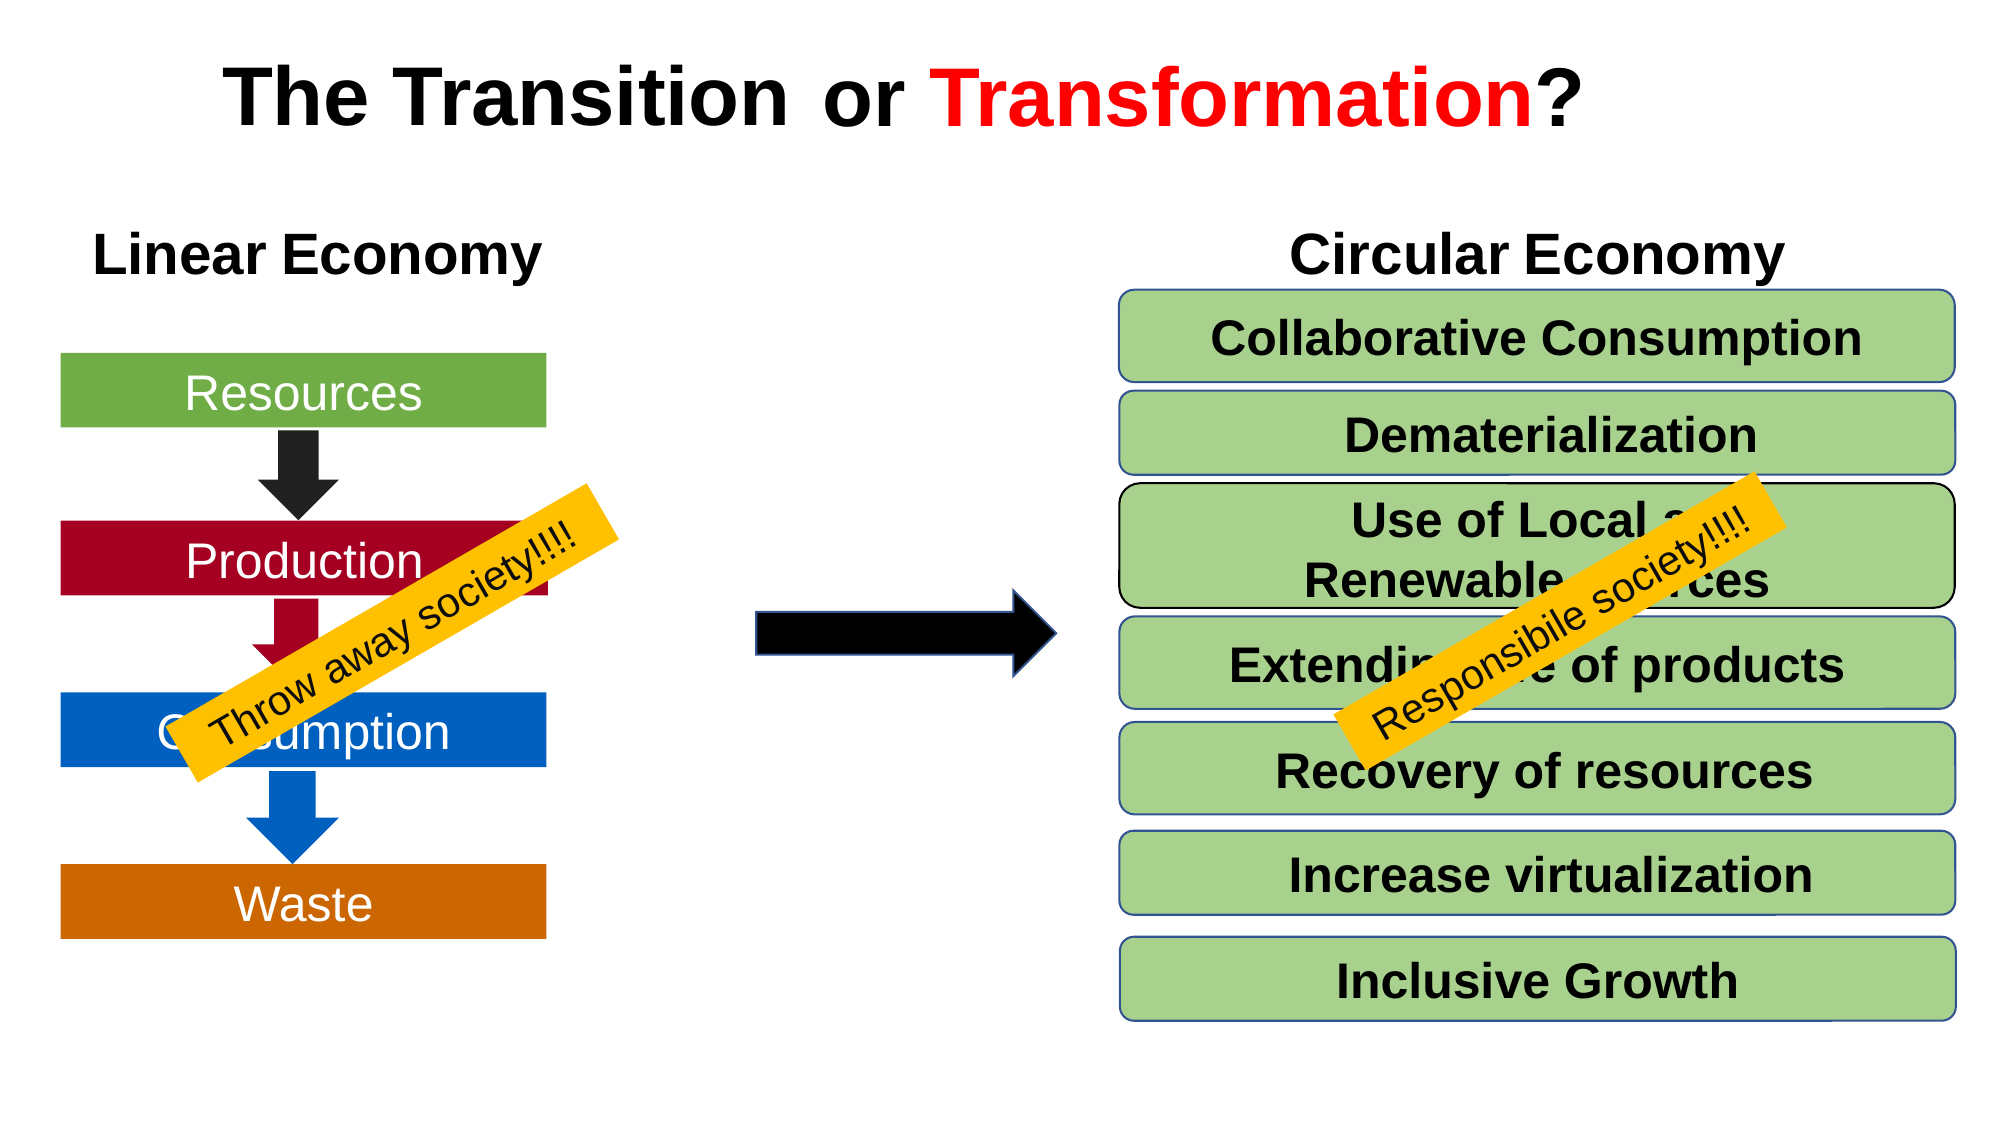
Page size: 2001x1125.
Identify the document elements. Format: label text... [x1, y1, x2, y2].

text_box Recovery of resources [1118, 720, 1957, 816]
text_box Increase virtualization [1118, 829, 1957, 916]
text_box Use of Local and Renewable sources [1637, 479, 2000, 615]
text_box [755, 610, 1058, 679]
text_box or Transformation? [807, 35, 2000, 151]
text_box Circular Economy [1252, 208, 1824, 288]
text_box Collaborative Consumption [1117, 288, 1956, 384]
text_box Throw away society!!!! [548, 483, 620, 581]
text_box Extending life of products [1118, 615, 1503, 710]
text_box The Transition [207, 34, 1666, 149]
text_box Linear Economy [0, 208, 636, 294]
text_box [60, 352, 548, 940]
text_box Inclusive Growth [1118, 935, 1957, 1022]
text_box Extending life of products [1473, 615, 1957, 710]
text_box Responsibile society!!!! [1333, 471, 1787, 771]
text_box Dematerialization [1118, 389, 1957, 476]
text_box Use of Local and Renewable sources [987, 479, 1739, 615]
